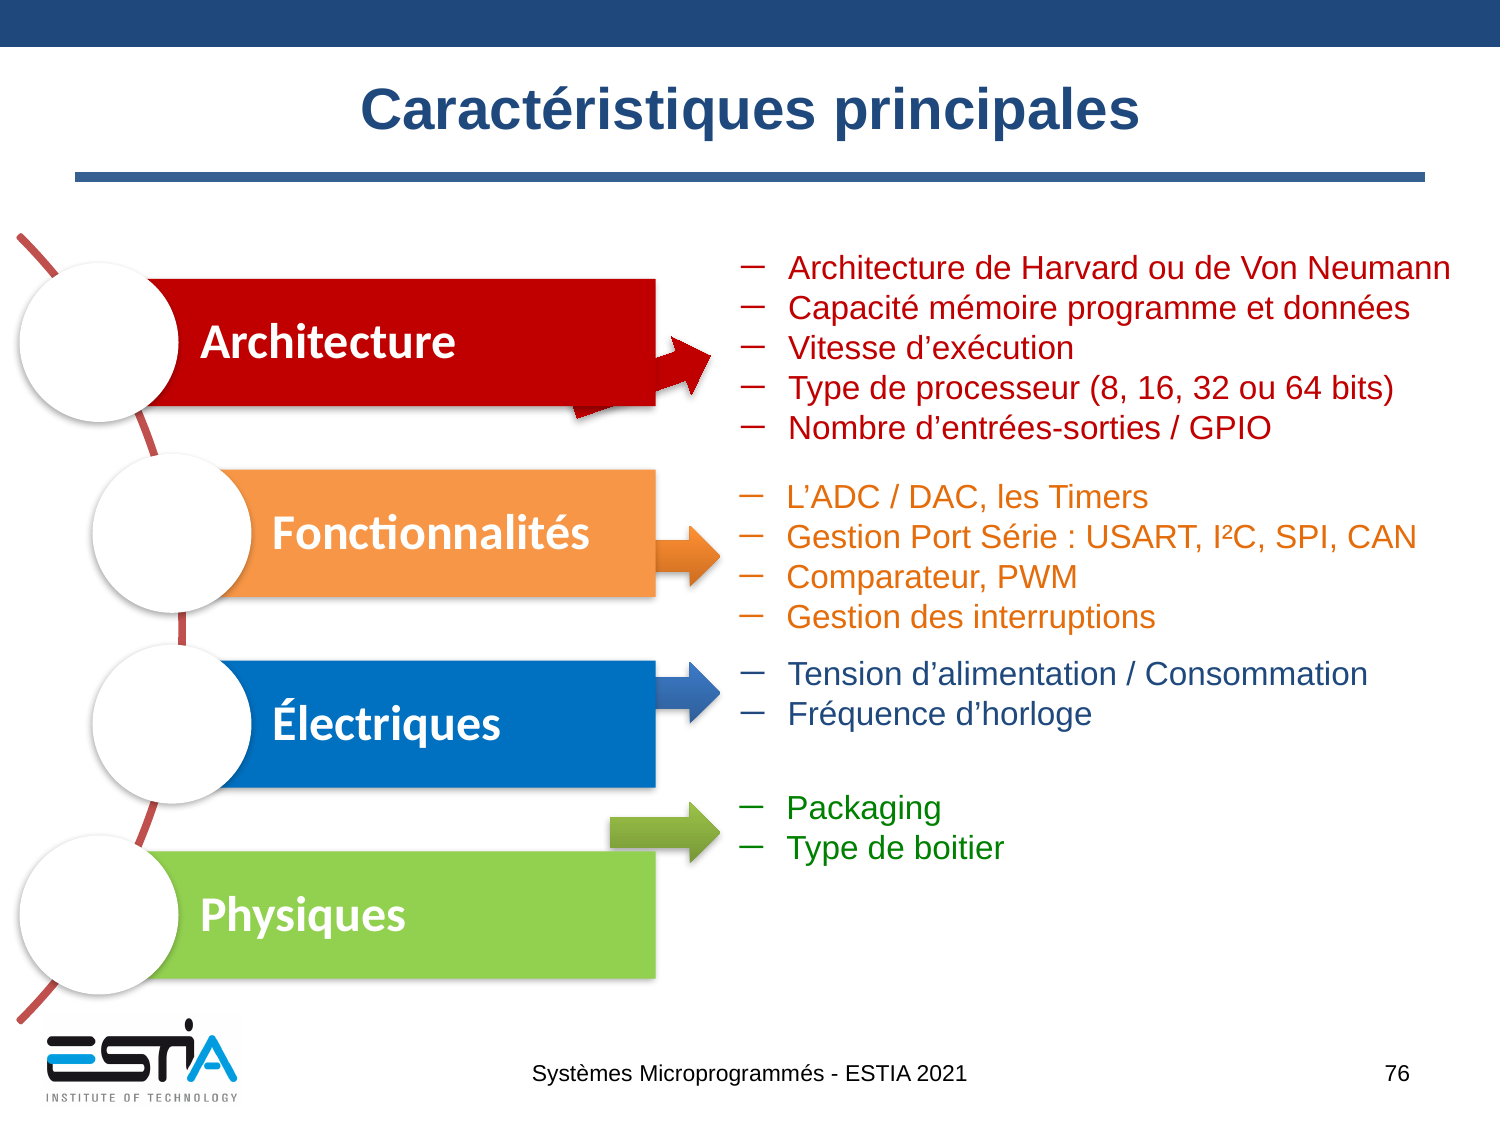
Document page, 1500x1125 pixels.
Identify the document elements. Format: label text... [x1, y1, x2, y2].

picture [206, 1050, 219, 1062]
footer Systèmes Microprogrammés - ESTIA 2021 [424, 1042, 1076, 1103]
text_box Tension d’alimentation / Consommation Fréquence d’horloge [726, 645, 1494, 740]
text_box L’ADC / DAC, les Timers Gestion Port Série : USART, I²C, SPI, CAN Comparateur, PWM Gestion des interruptions [724, 467, 1493, 643]
text_box [672, 662, 721, 724]
text_box [672, 337, 711, 395]
text_box Architecture de Harvard ou de Von Neumann Capacité mémoire programme et données Vitesse d’exécution Type de processeur (8, 16, 32 ou 64 bits) Nombre d’entrées-sorties / GPIO [726, 239, 1495, 454]
text_box Packaging Type de boitier [724, 778, 1493, 874]
text_box [672, 802, 721, 864]
picture [41, 1050, 243, 1106]
slide_number 76 [1076, 1042, 1425, 1103]
title Caractéristiques principales [76, 24, 1425, 188]
text_box [672, 525, 721, 587]
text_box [5, 207, 668, 1050]
